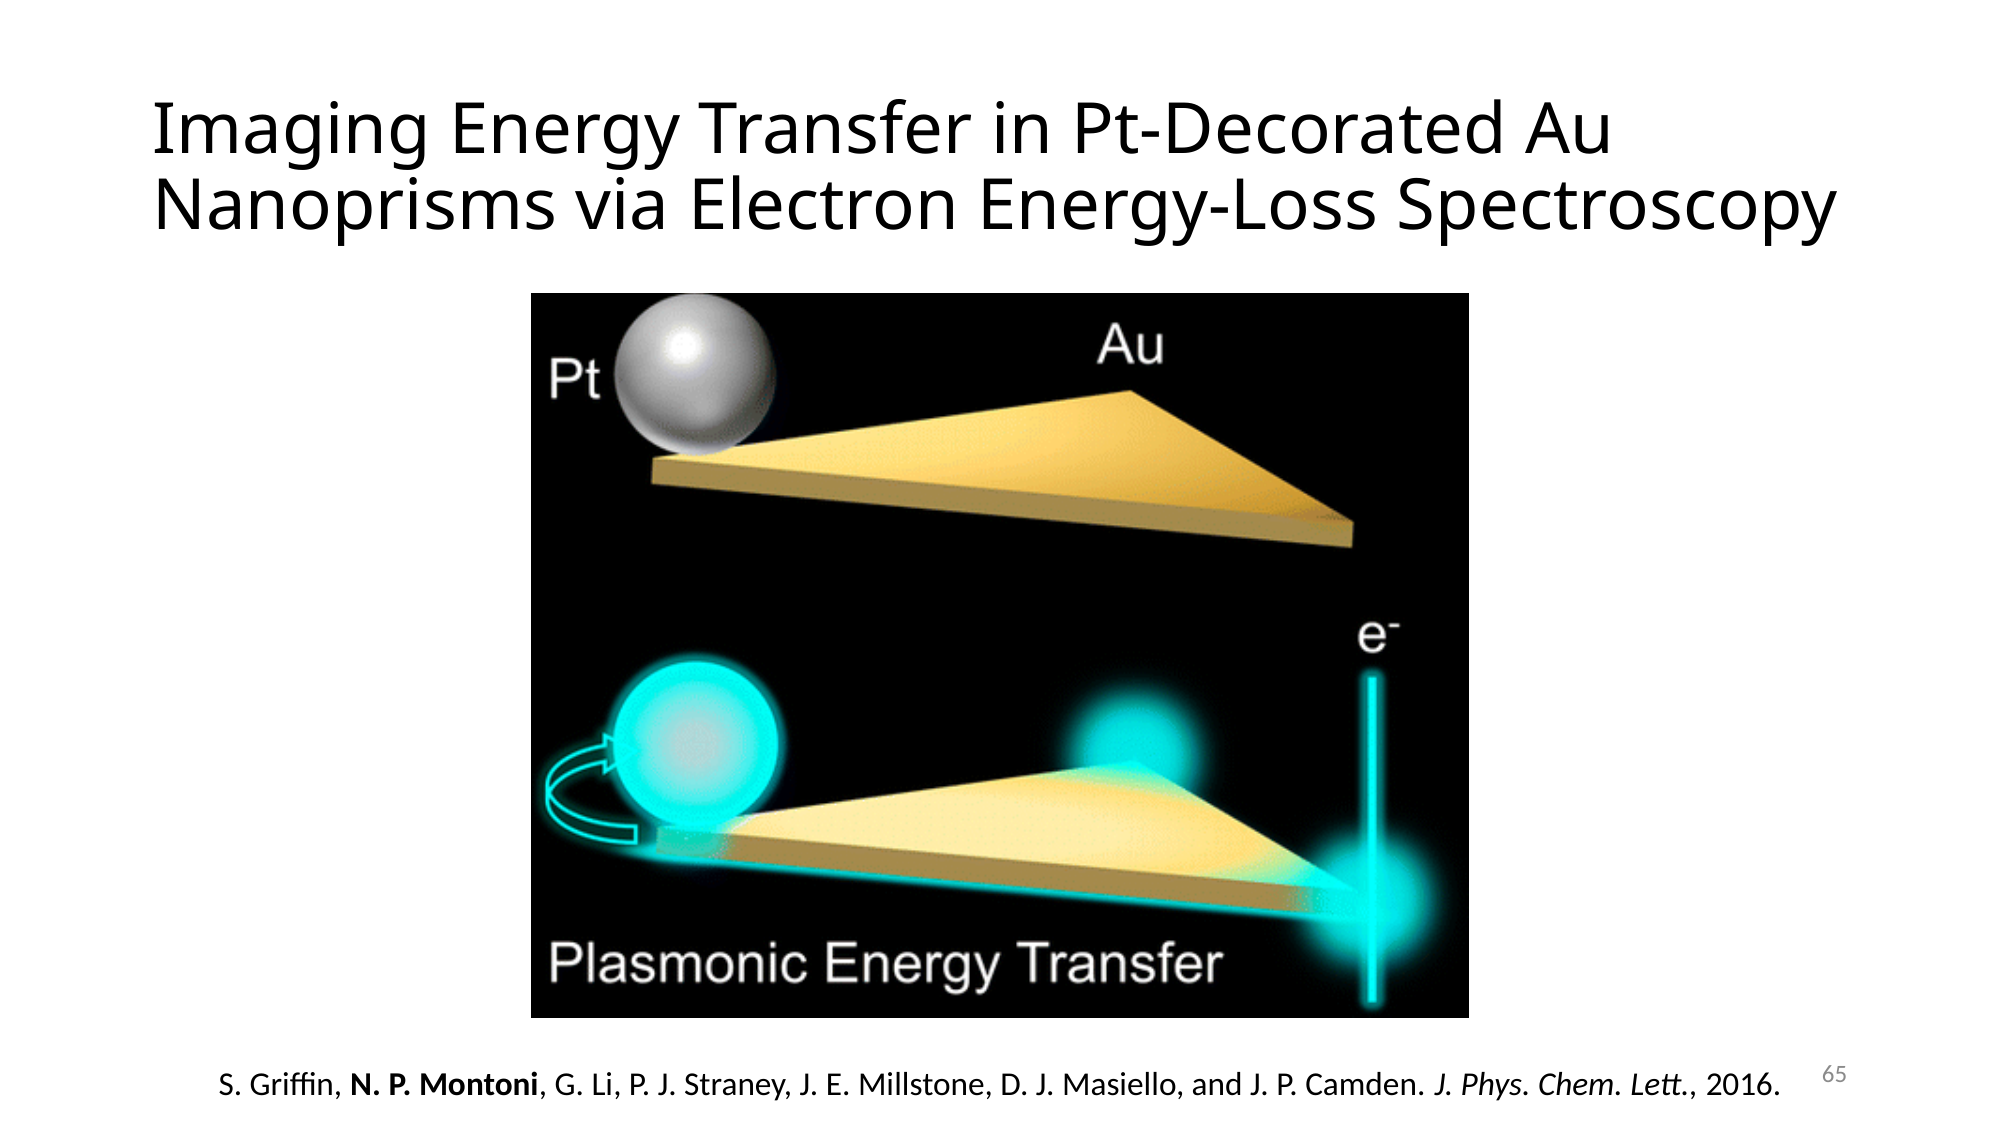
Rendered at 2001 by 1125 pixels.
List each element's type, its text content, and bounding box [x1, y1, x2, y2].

title Imaging Energy Transfer in Pt-Decorated Au Nanoprisms via Electron Energy-Loss Spectroscopy [137, 59, 1863, 278]
picture [531, 293, 1469, 1018]
list S. Griffin, N. P. Montoni, G. Li, P. J. Straney, J. E. Millstone, D. J. Masiello, and J. P. Camden. J. Phys. Chem. Lett., 2016. [137, 1059, 1863, 1125]
slide_number 64 [1412, 1042, 1863, 1103]
